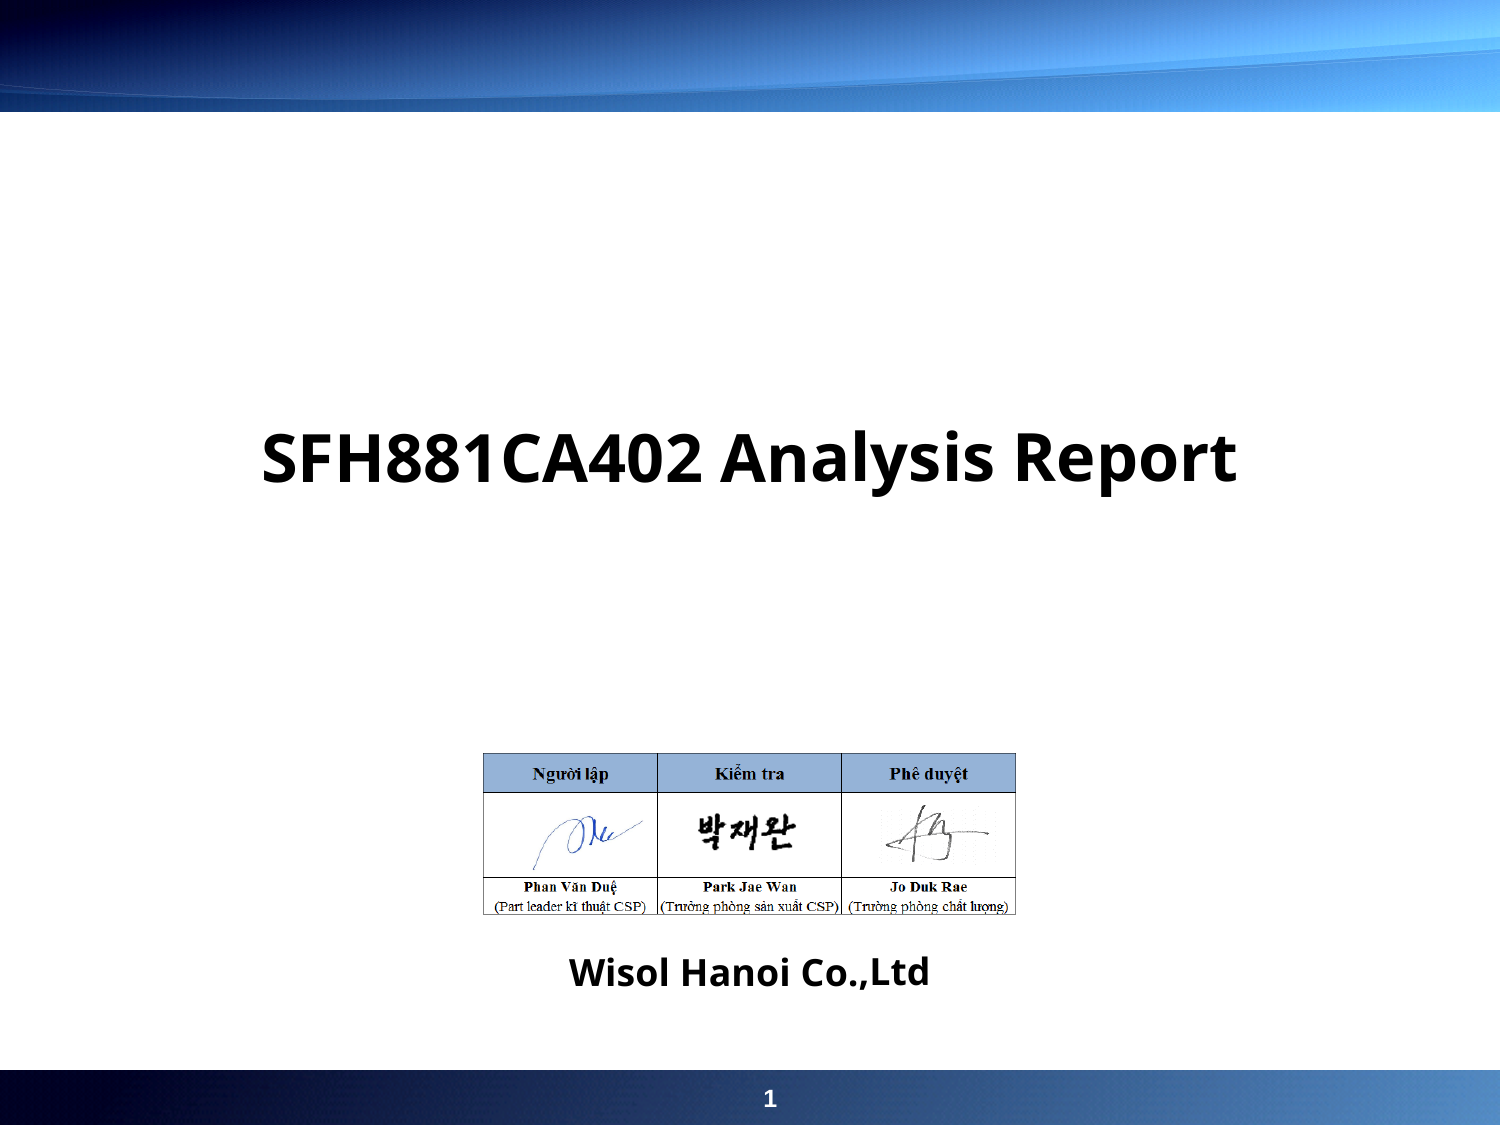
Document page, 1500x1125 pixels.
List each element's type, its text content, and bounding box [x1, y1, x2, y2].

text_box Wisol Hanoi Co.,Ltd [0, 939, 1500, 1003]
picture [0, 1070, 1500, 1125]
text_box SFH881CA402 Analysis Report [0, 406, 1500, 504]
picture [480, 749, 1020, 919]
